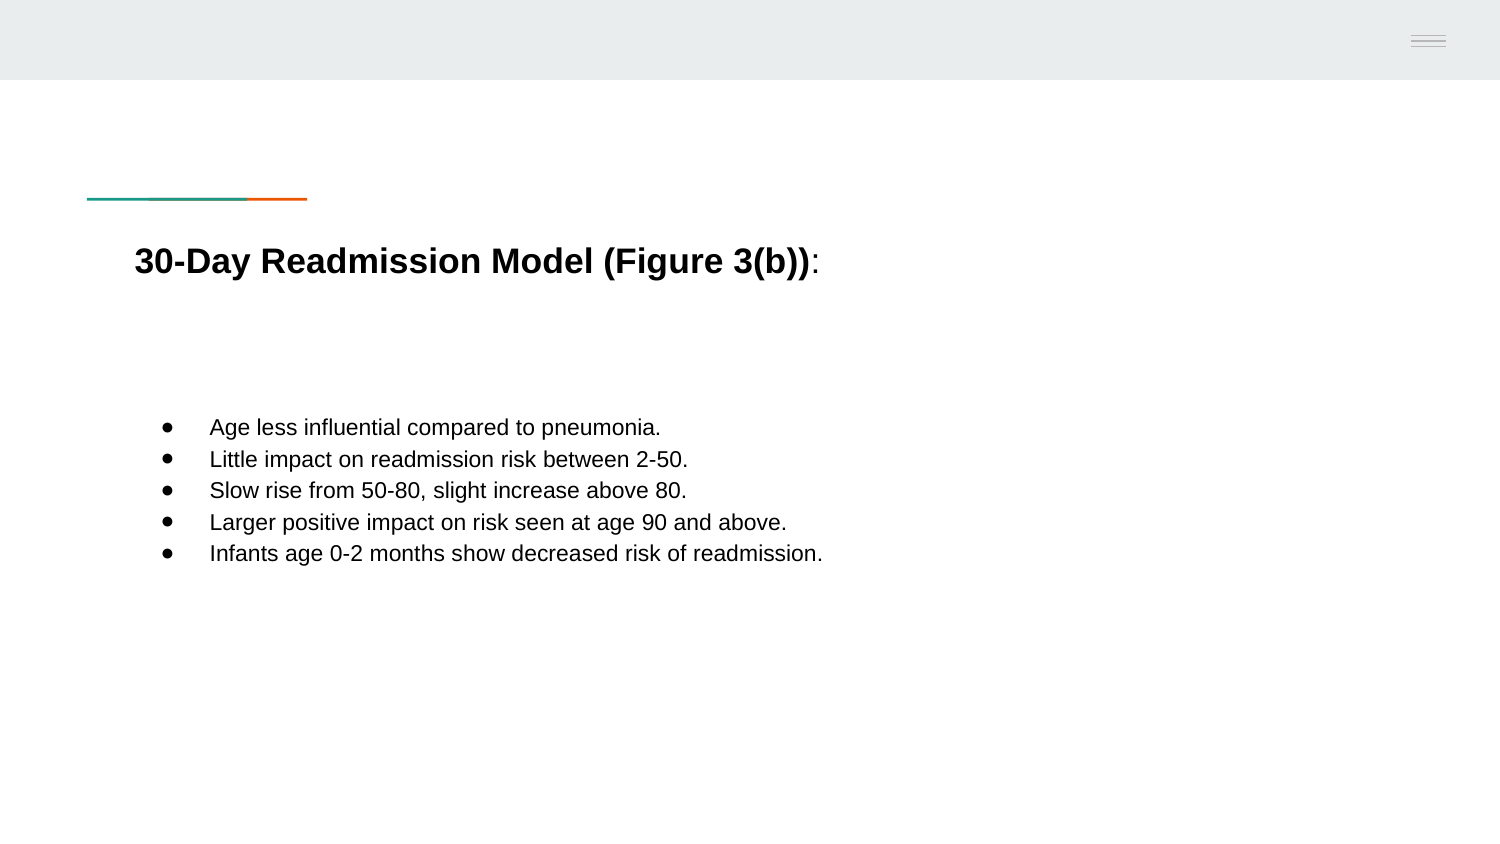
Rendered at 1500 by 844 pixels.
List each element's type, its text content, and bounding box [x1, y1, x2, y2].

list Age less influential compared to pneumonia. Little impact on readmission risk between 2-50. Slow rise from 50-80, slight increase above 80. Larger positive impact on risk seen at age 90 and above. Infants age 0-2 months show decreased risk of readmission. [119, 341, 1381, 712]
title 30-Day Readmission Model (Figure 3(b)): [119, 216, 1381, 305]
